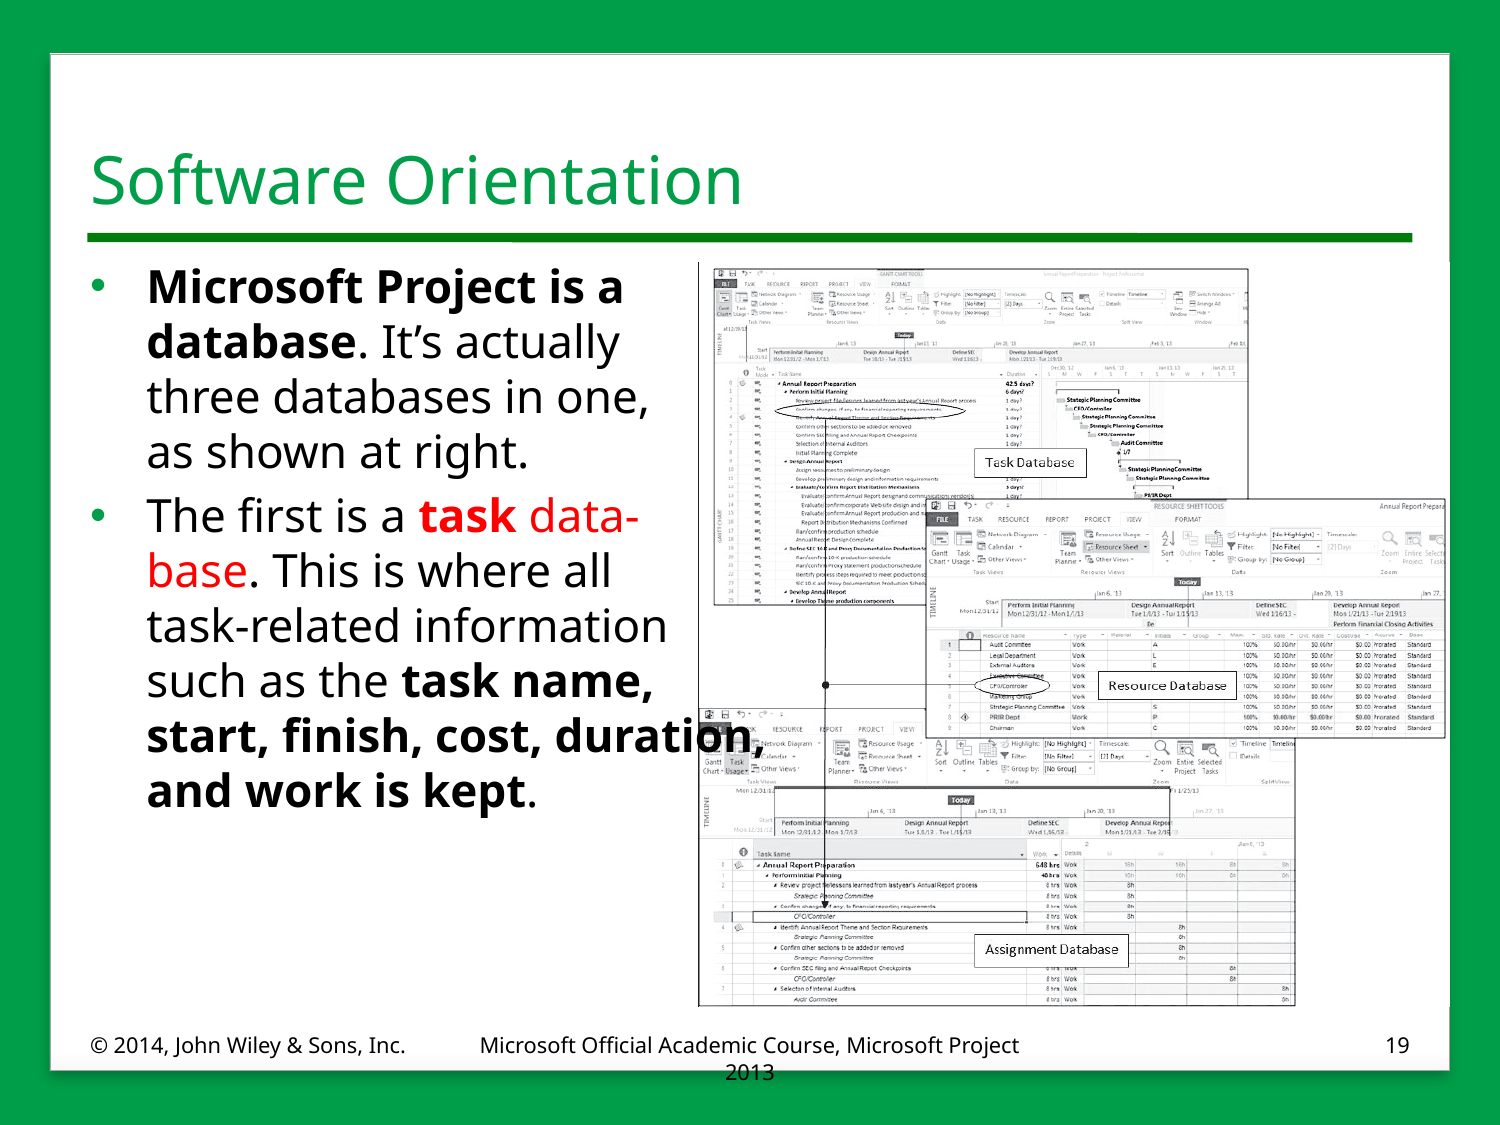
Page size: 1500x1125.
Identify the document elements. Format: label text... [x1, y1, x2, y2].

footer Microsoft Official Academic Course, Microsoft Project 2013 [449, 1063, 1051, 1103]
list Microsoft Project is a database. It’s actually three databases in one, as shown at right. The first is a task data- base. This is where all task-related information such as the task name, start, finish, cost, duration, and work is kept. [75, 249, 1175, 1063]
slide_number 19 [1074, 1024, 1426, 1103]
slide_number © 2014, John Wiley & Sons, Inc. [74, 1024, 426, 1103]
title Software Orientation [74, 74, 1426, 226]
picture [698, 262, 1451, 1008]
